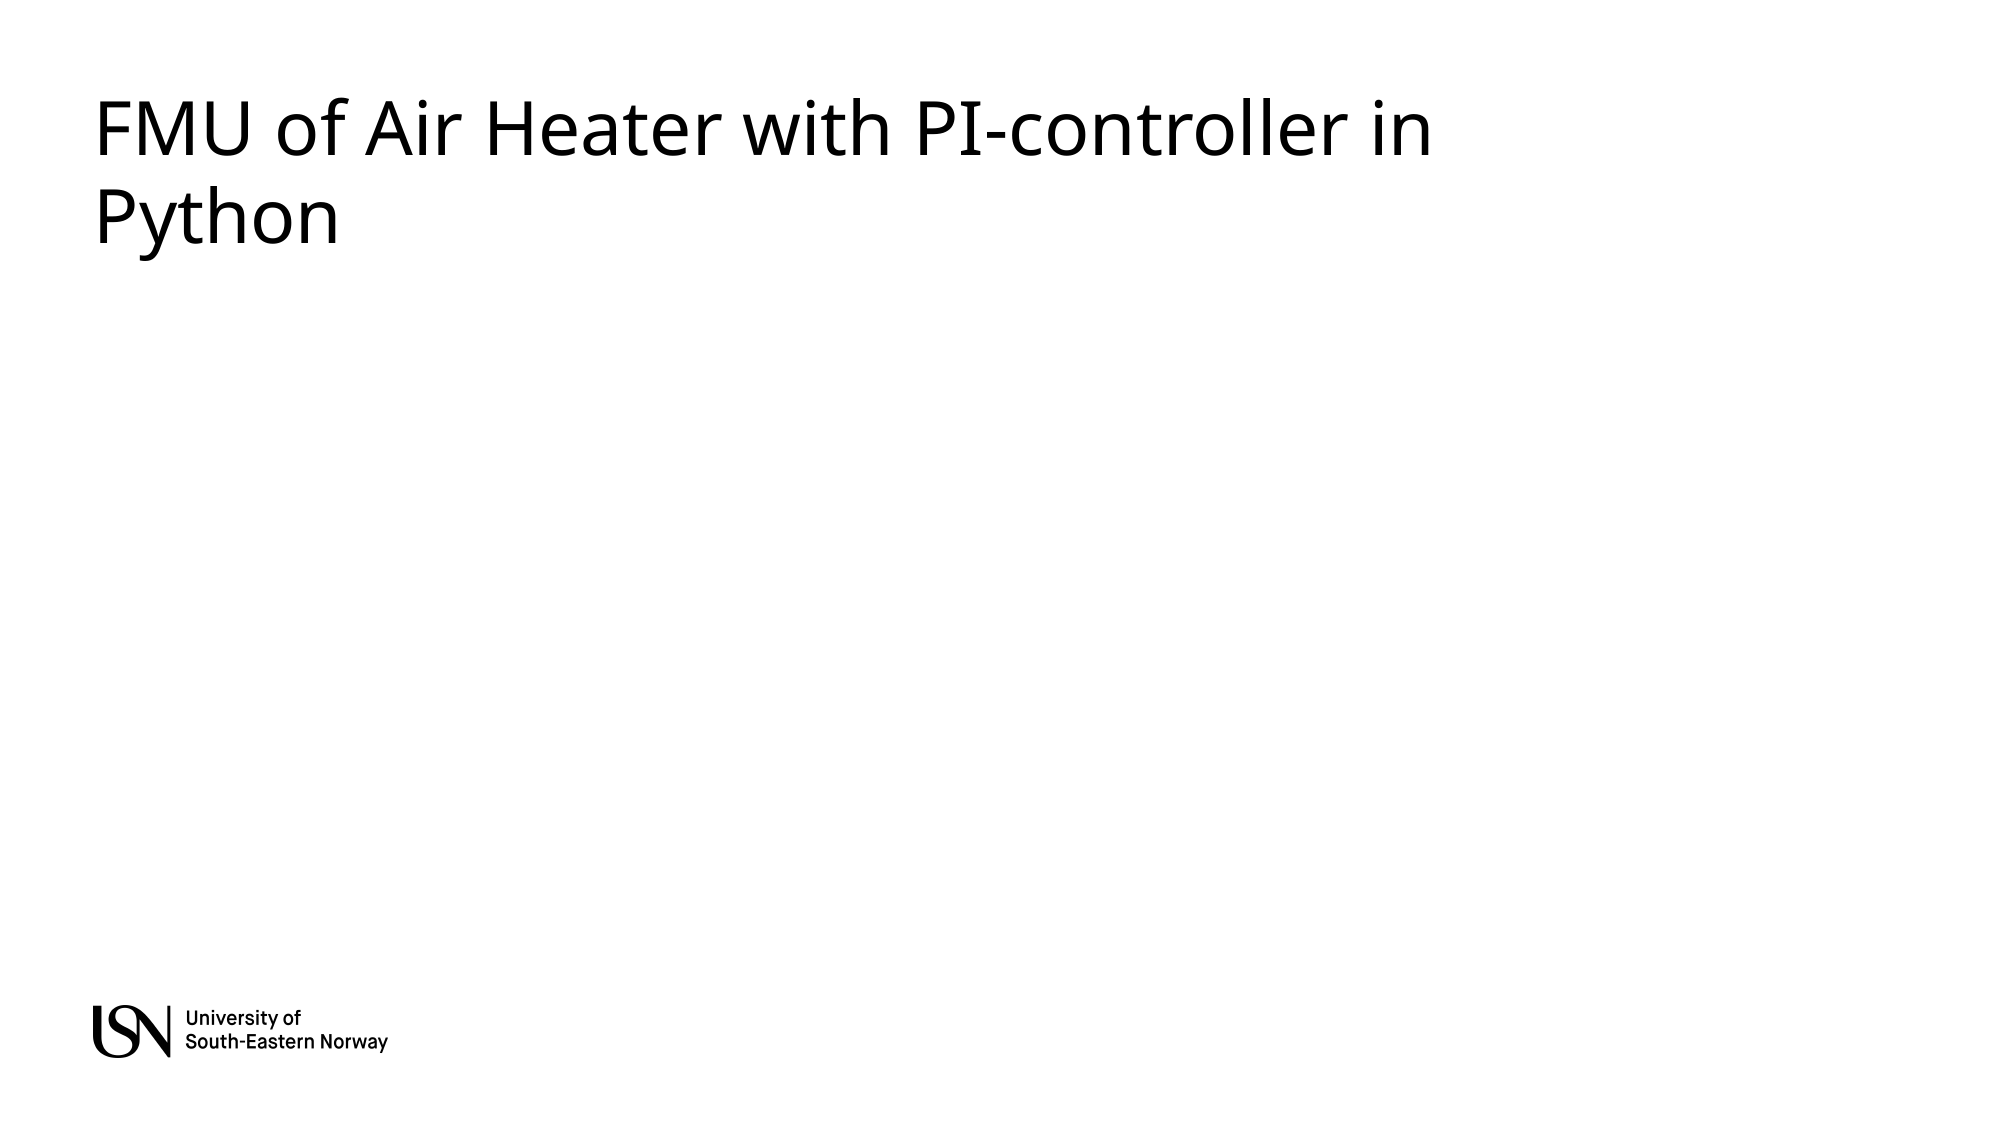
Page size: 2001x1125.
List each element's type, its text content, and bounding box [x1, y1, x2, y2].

title FMU of Air Heater with PI-controller in Python [93, 83, 1595, 260]
picture [93, 1005, 388, 1058]
